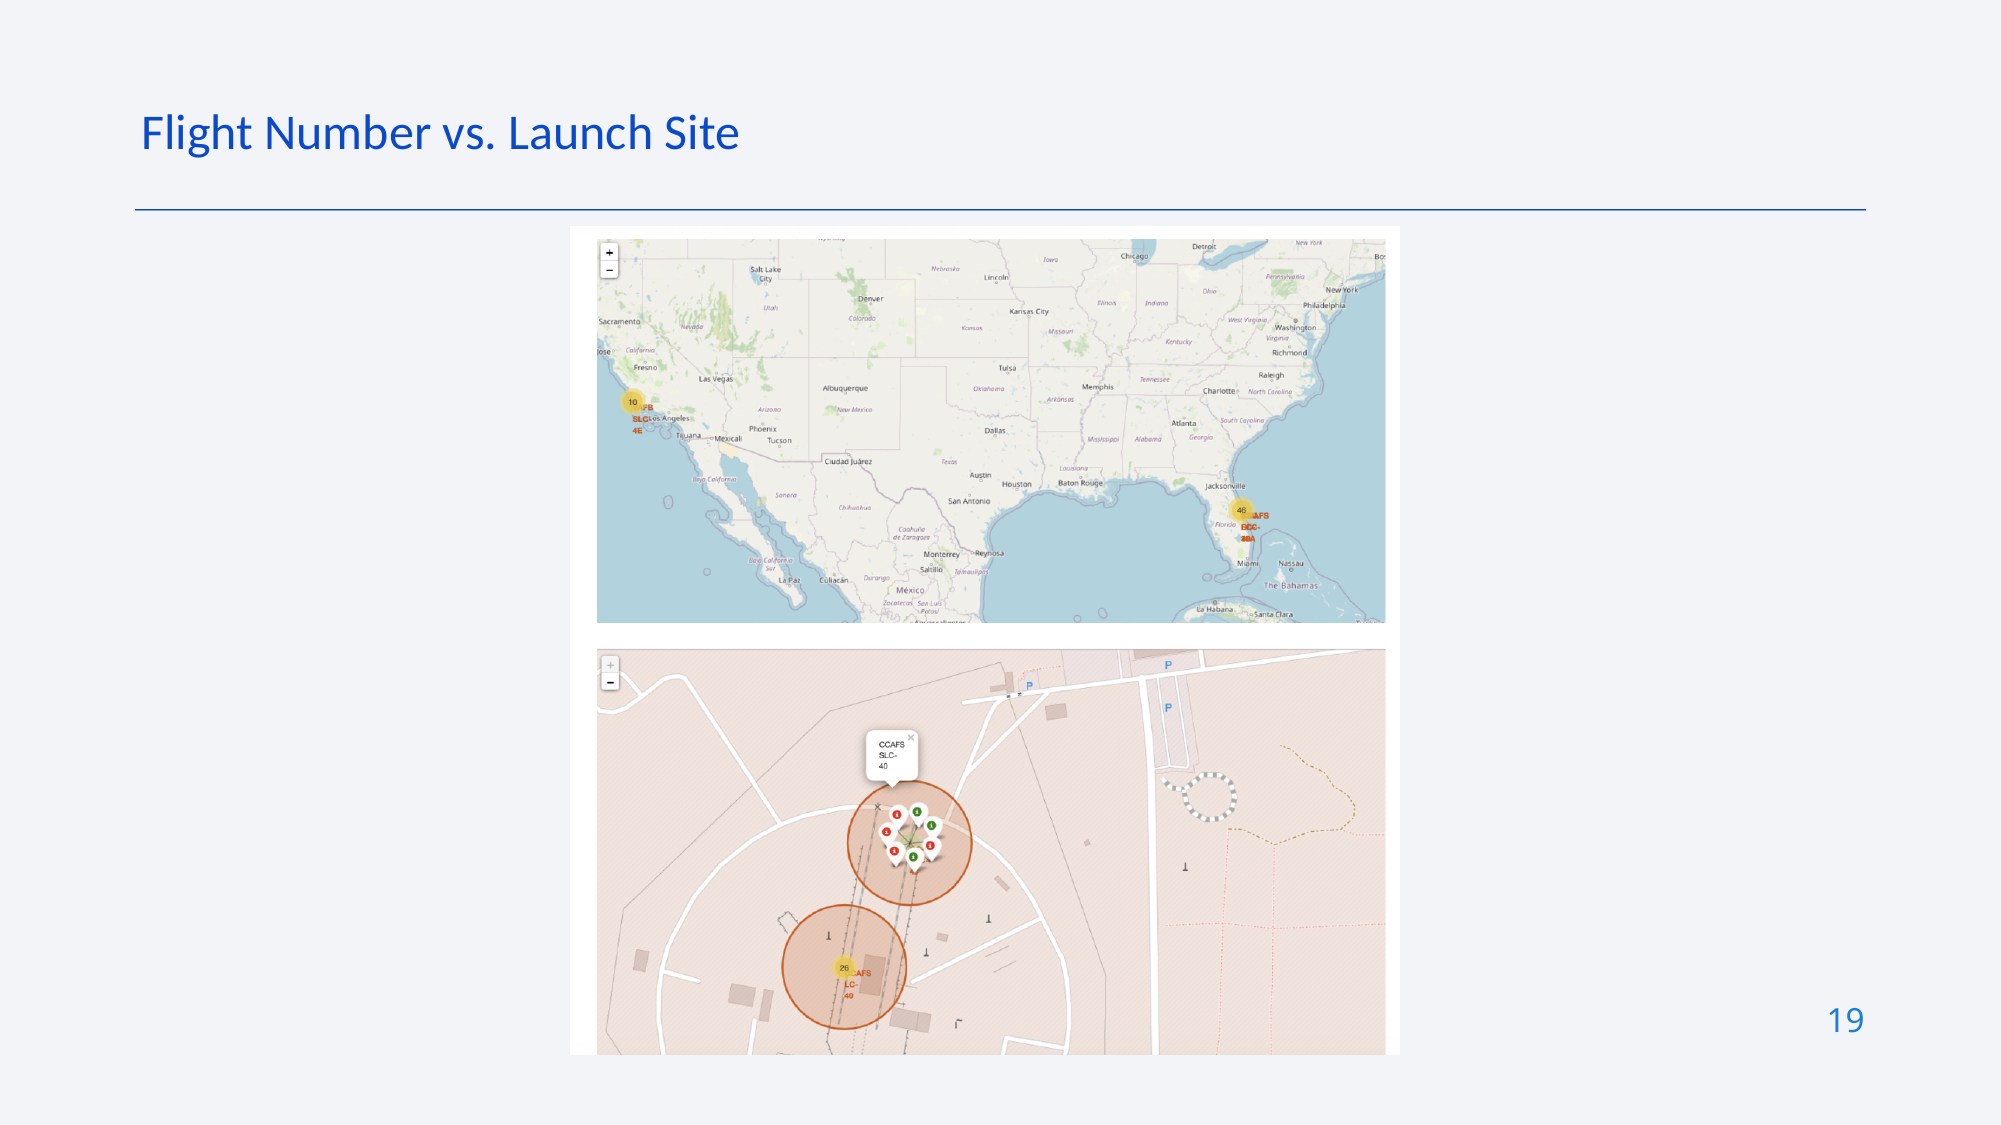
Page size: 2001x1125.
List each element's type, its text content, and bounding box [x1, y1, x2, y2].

slide_number 19 [1429, 988, 1880, 1055]
text_box Flight Number vs. Launch Site [126, 88, 1852, 179]
picture [0, 0, 2001, 1125]
